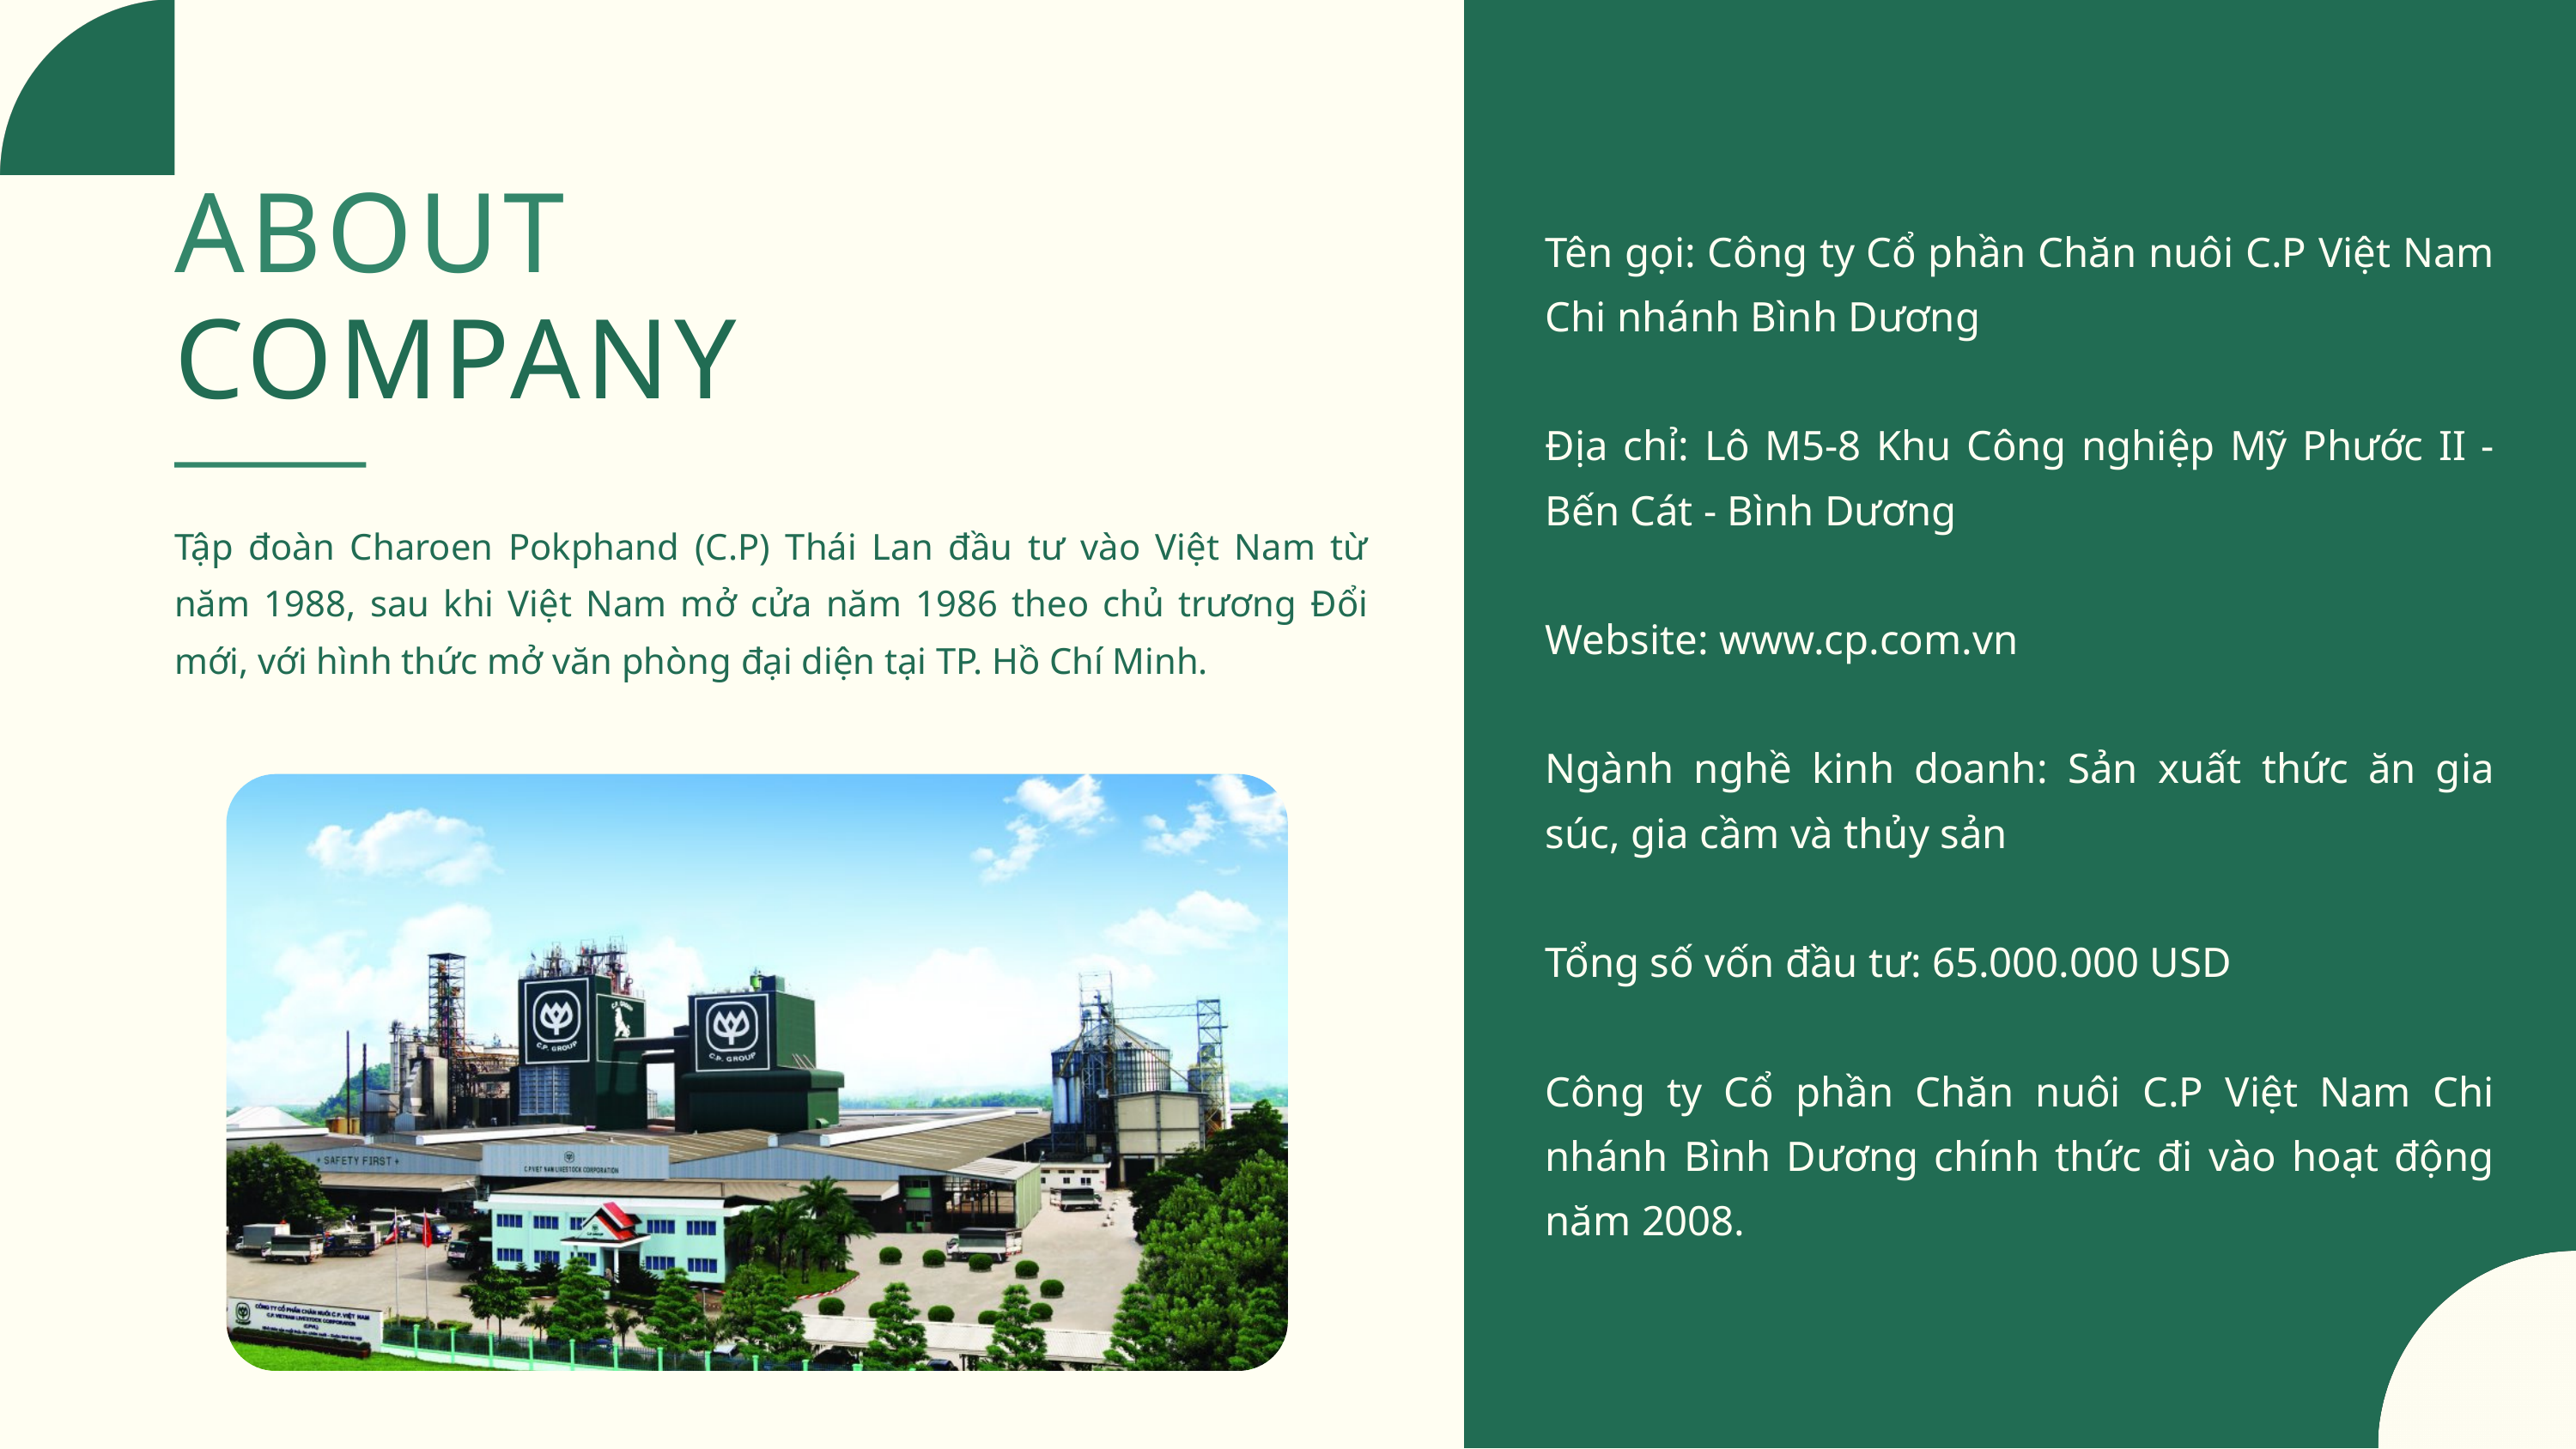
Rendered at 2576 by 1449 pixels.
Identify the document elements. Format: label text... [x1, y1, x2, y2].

text_box Tập đoàn Charoen Pokphand (C.P) Thái Lan đầu tư vào Việt Nam từ năm 1988, sau khi Việt Nam mở cửa năm 1986 theo chủ trương Đổi mới, với hình thức mở văn phòng đại diện tại TP. Hồ Chí Minh. [174, 510, 1369, 682]
text_box ABOUT COMPANY [174, 167, 1023, 421]
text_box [1463, 0, 2576, 1449]
text_box [0, 0, 175, 175]
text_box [226, 773, 1289, 1372]
